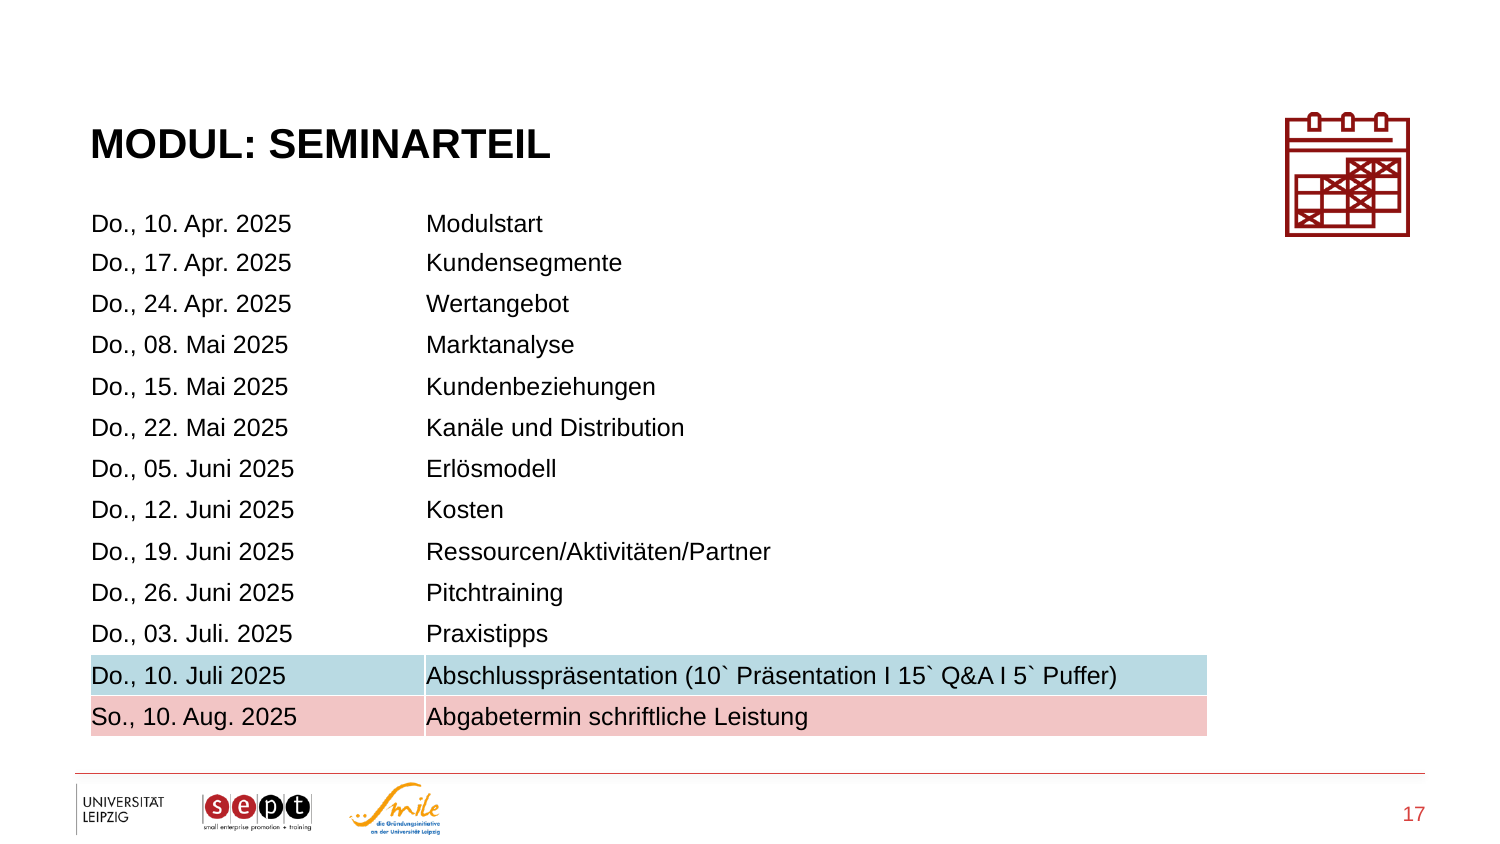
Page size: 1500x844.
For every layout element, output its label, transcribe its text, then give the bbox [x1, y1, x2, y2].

table_cell Do., 19. Juni 2025 [91, 531, 424, 571]
table_header Modulstart [426, 205, 1207, 241]
table_cell Kundensegmente [426, 242, 1207, 282]
table_cell Do., 26. Juni 2025 [91, 573, 424, 612]
table_cell Kundenbeziehungen [426, 366, 1207, 406]
table_header Do., 10. Apr. 2025 [91, 205, 424, 241]
table_cell Kosten [426, 490, 1207, 530]
table_cell Do., 08. Mai 2025 [91, 325, 424, 364]
table_cell Do., 05. Juni 2025 [91, 449, 424, 488]
table_cell Do., 10. Juli 2025 [91, 655, 424, 695]
picture [1285, 111, 1411, 237]
slide_number 17 [1303, 800, 1426, 834]
picture [349, 782, 440, 835]
table_cell Marktanalyse [426, 325, 1207, 364]
table_cell Erlösmodell [426, 449, 1207, 488]
table_cell Do., 17. Apr. 2025 [91, 242, 424, 282]
picture [75, 782, 165, 836]
table_cell Abgabetermin schriftliche Leistung [426, 696, 1207, 736]
title Modul: Seminarteil [75, 50, 1426, 175]
table_cell Kanäle und Distribution [426, 407, 1207, 447]
table_cell Pitchtraining [426, 573, 1207, 612]
table_cell Abschlusspräsentation (10` Präsentation I 15` Q&A I 5` Puffer) [426, 655, 1207, 695]
picture [202, 794, 312, 831]
table_cell So., 10. Aug. 2025 [91, 696, 424, 736]
table_cell Wertangebot [426, 284, 1207, 323]
table_cell Do., 03. Juli. 2025 [91, 614, 424, 653]
table_cell Ressourcen/Aktivitäten/Partner [426, 531, 1207, 571]
table_cell Do., 22. Mai 2025 [91, 407, 424, 447]
table_cell Do., 15. Mai 2025 [91, 366, 424, 406]
table_cell Praxistipps [426, 614, 1207, 653]
table_cell Do., 12. Juni 2025 [91, 490, 424, 530]
table_cell Do., 24. Apr. 2025 [91, 284, 424, 323]
